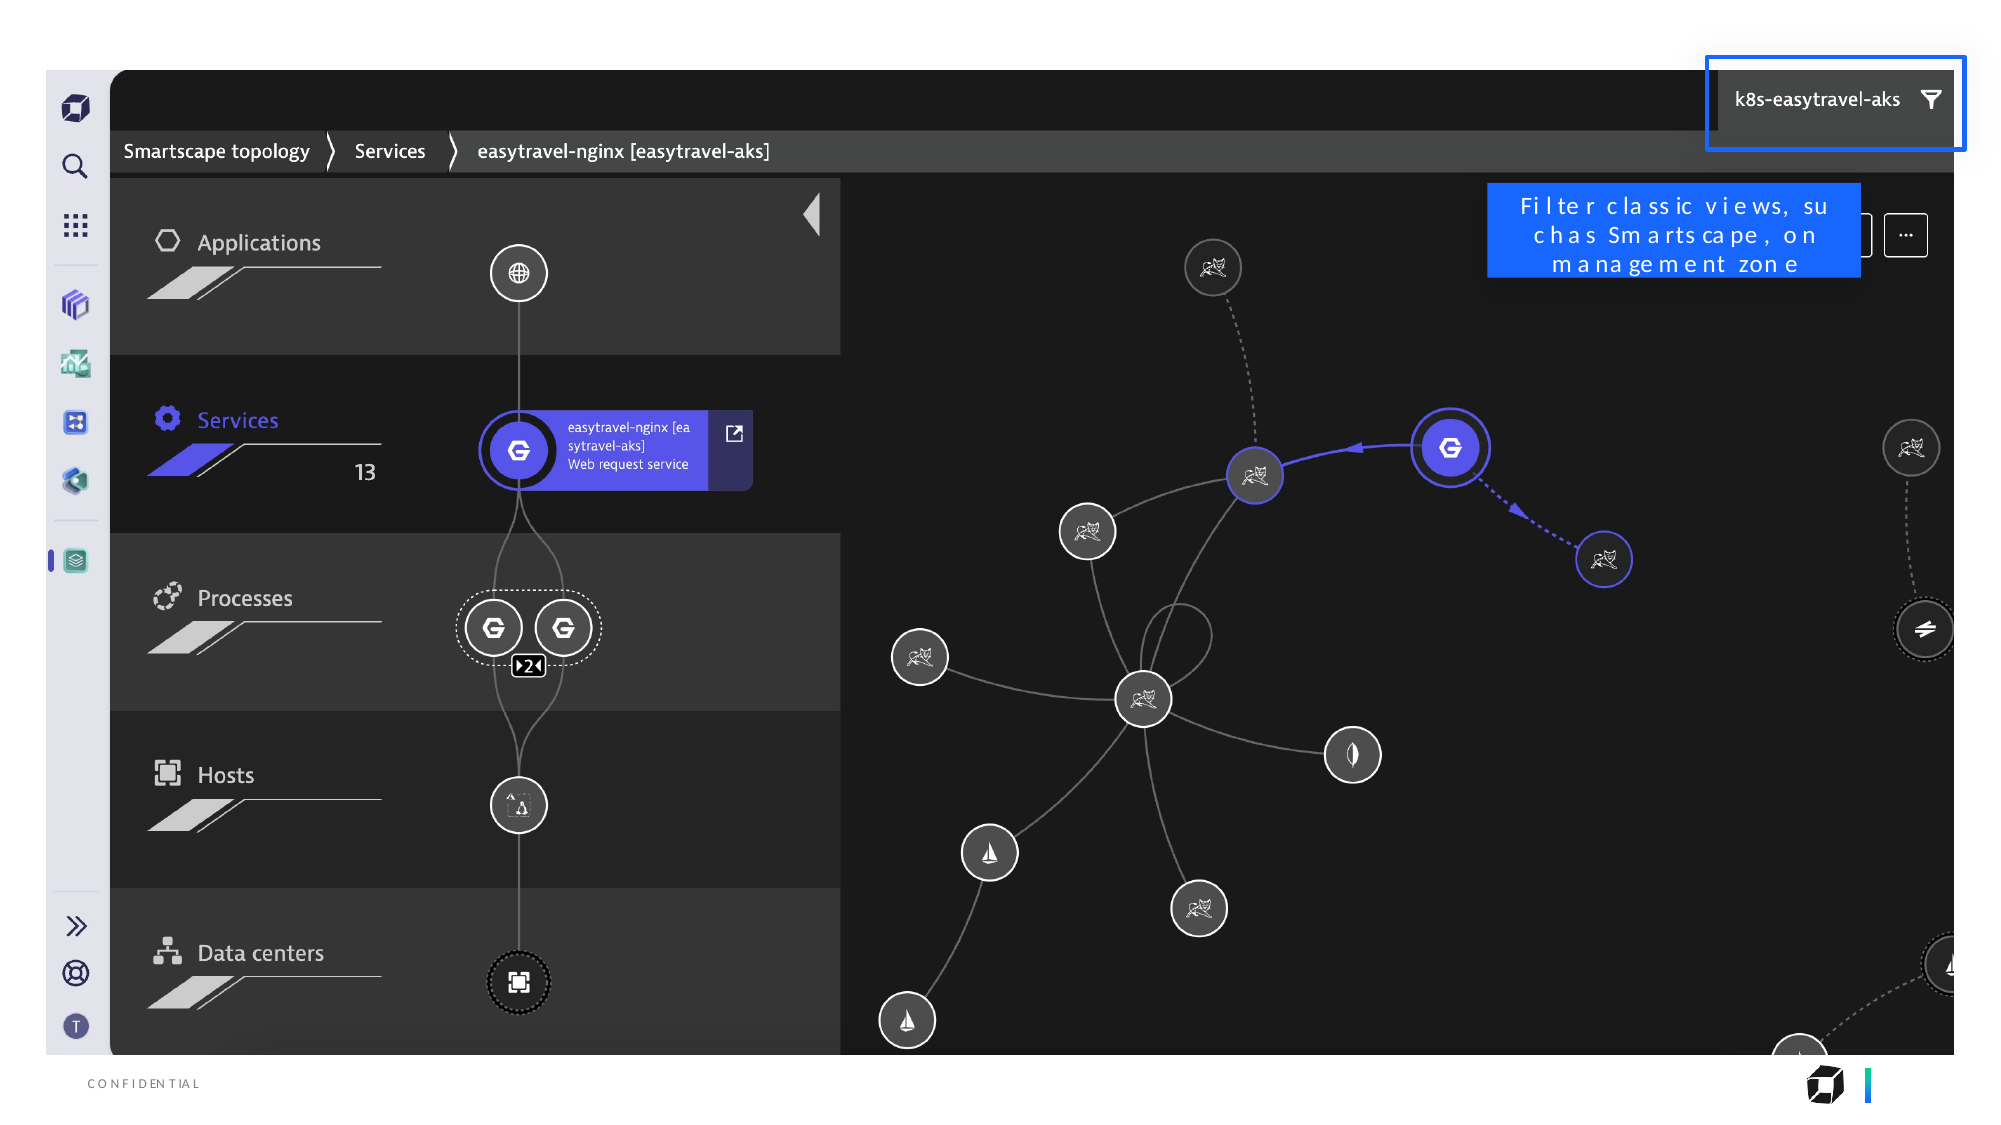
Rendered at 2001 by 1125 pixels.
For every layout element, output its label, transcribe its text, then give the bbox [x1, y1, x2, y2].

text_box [46, 12, 2000, 1055]
footer C O N F I D EN T IA L [12, 1073, 201, 1125]
picture [1807, 1065, 1844, 1104]
picture [1865, 1067, 1871, 1084]
picture [1865, 1087, 1871, 1103]
